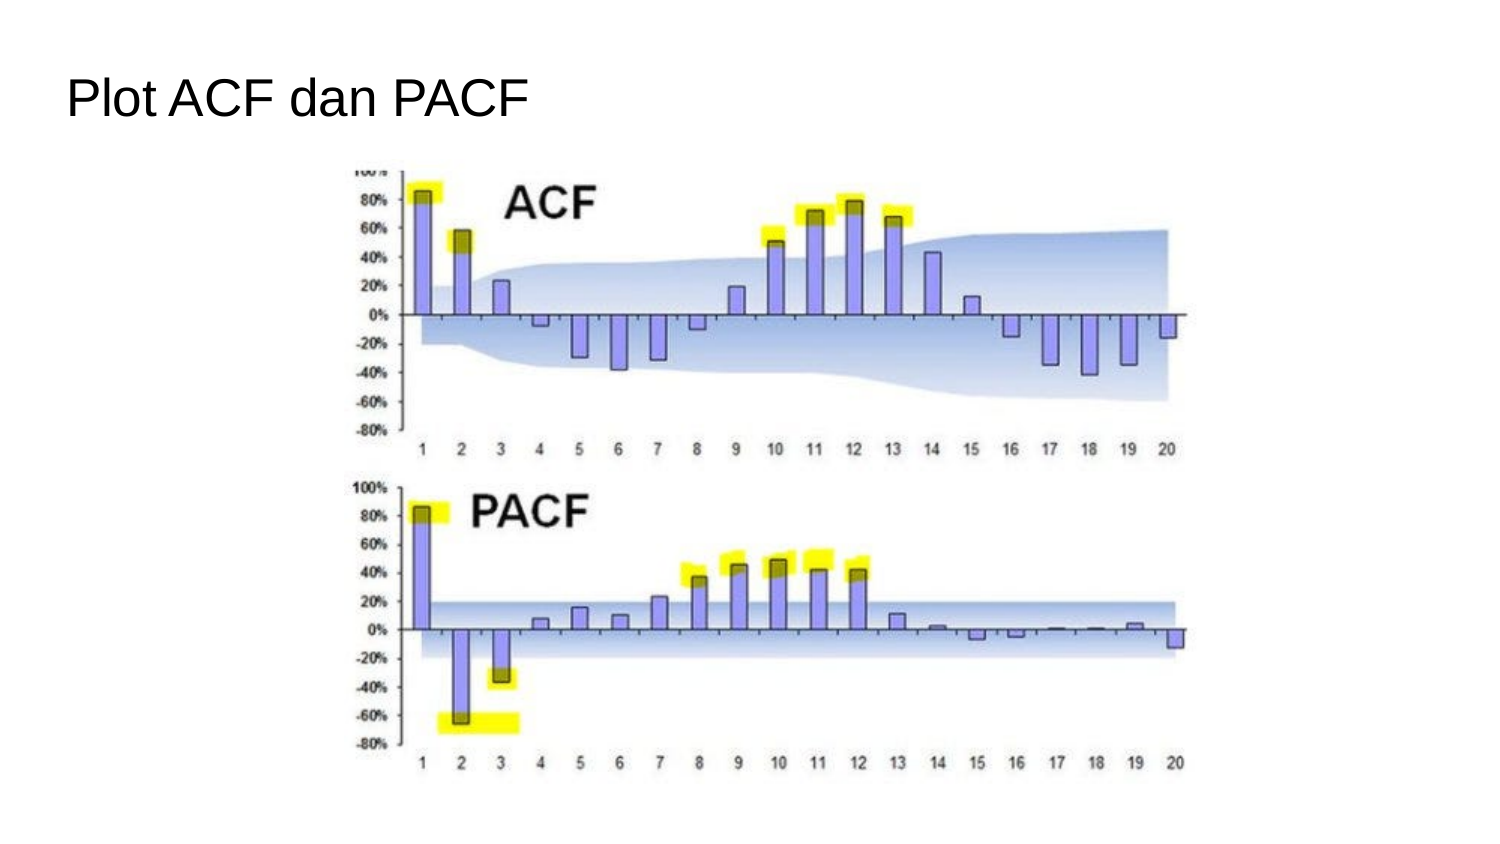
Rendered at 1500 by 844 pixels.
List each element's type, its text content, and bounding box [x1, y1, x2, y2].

title Plot ACF dan PACF [51, 48, 1449, 142]
picture [343, 159, 1216, 787]
